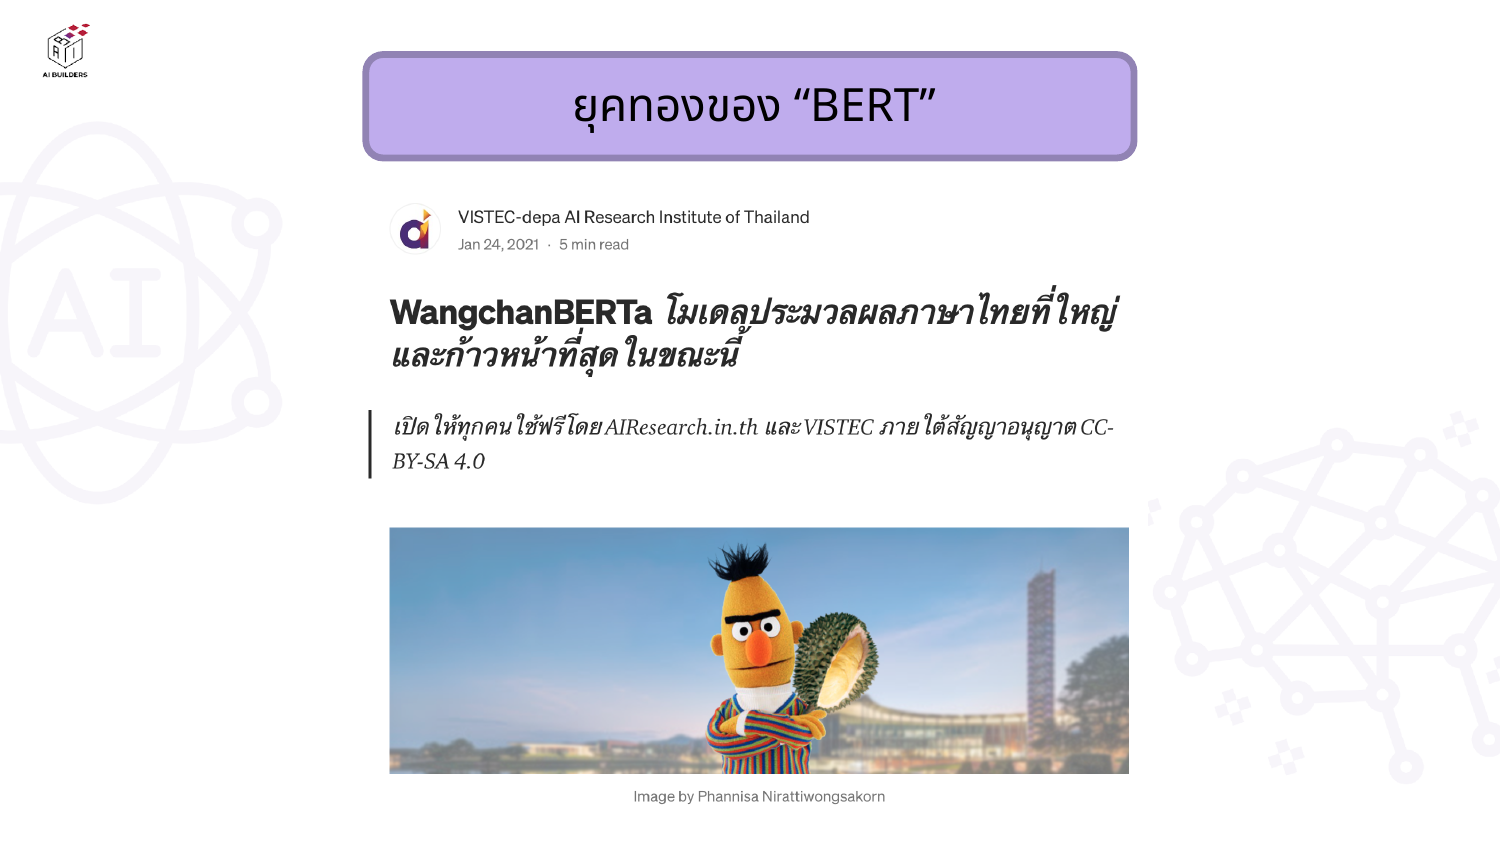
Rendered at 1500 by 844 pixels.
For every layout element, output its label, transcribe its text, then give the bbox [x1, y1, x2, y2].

text_box ยุคทองของ “BERT” [374, 76, 1135, 139]
text_box [365, 54, 1135, 158]
picture [0, 0, 1500, 844]
